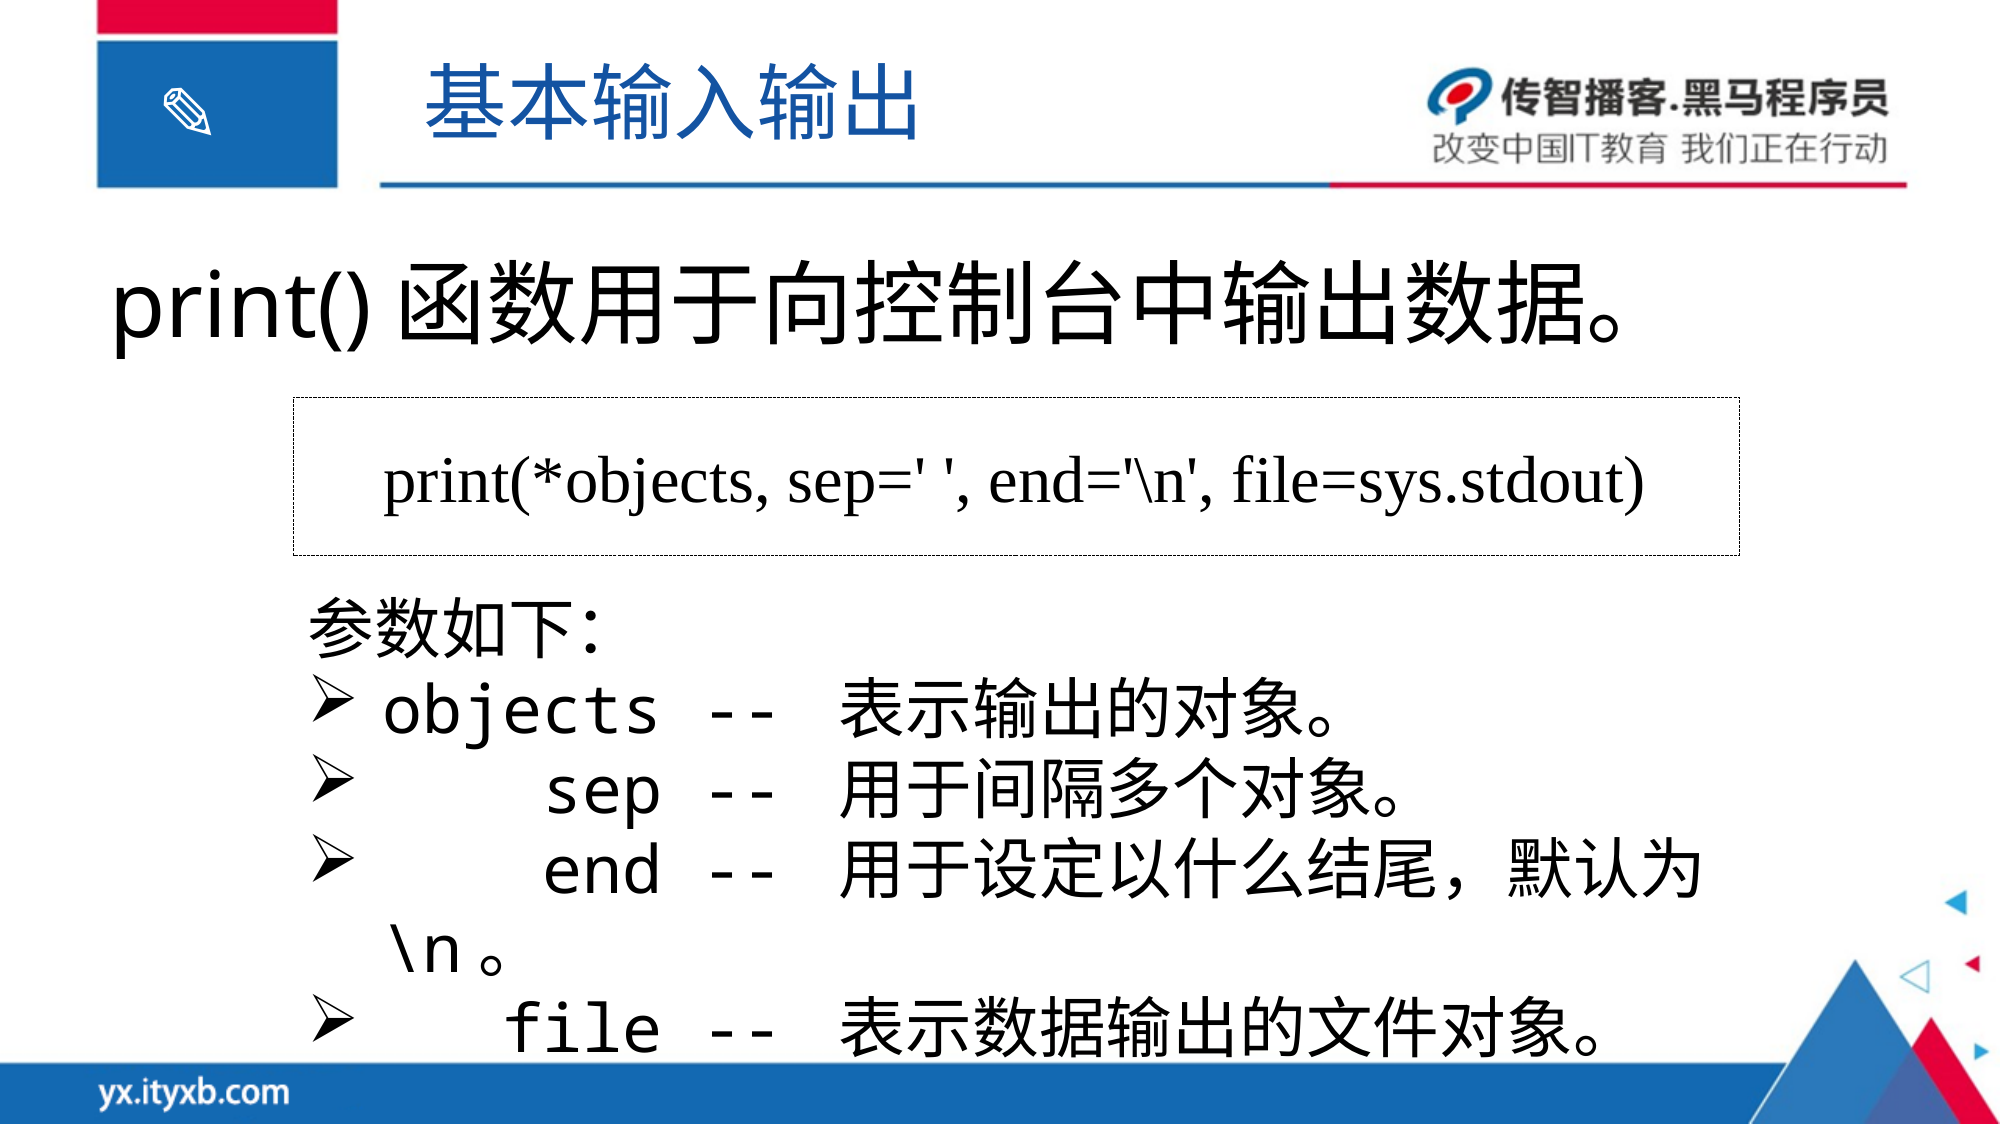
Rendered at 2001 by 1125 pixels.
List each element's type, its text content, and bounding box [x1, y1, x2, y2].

text_box 参数如下： objects -- 表示输出的对象。 sep -- 用于间隔多个对象。 end -- 用于设定以什么结尾，默认为\n。 file -- 表示数据输出的文件对象。 [293, 579, 1740, 1074]
text_box print()函数用于向控制台中输出数据。 [94, 216, 1938, 364]
text_box [293, 397, 1740, 556]
text_box 基本输入输出 [409, 43, 1292, 158]
picture [0, 0, 2000, 1124]
